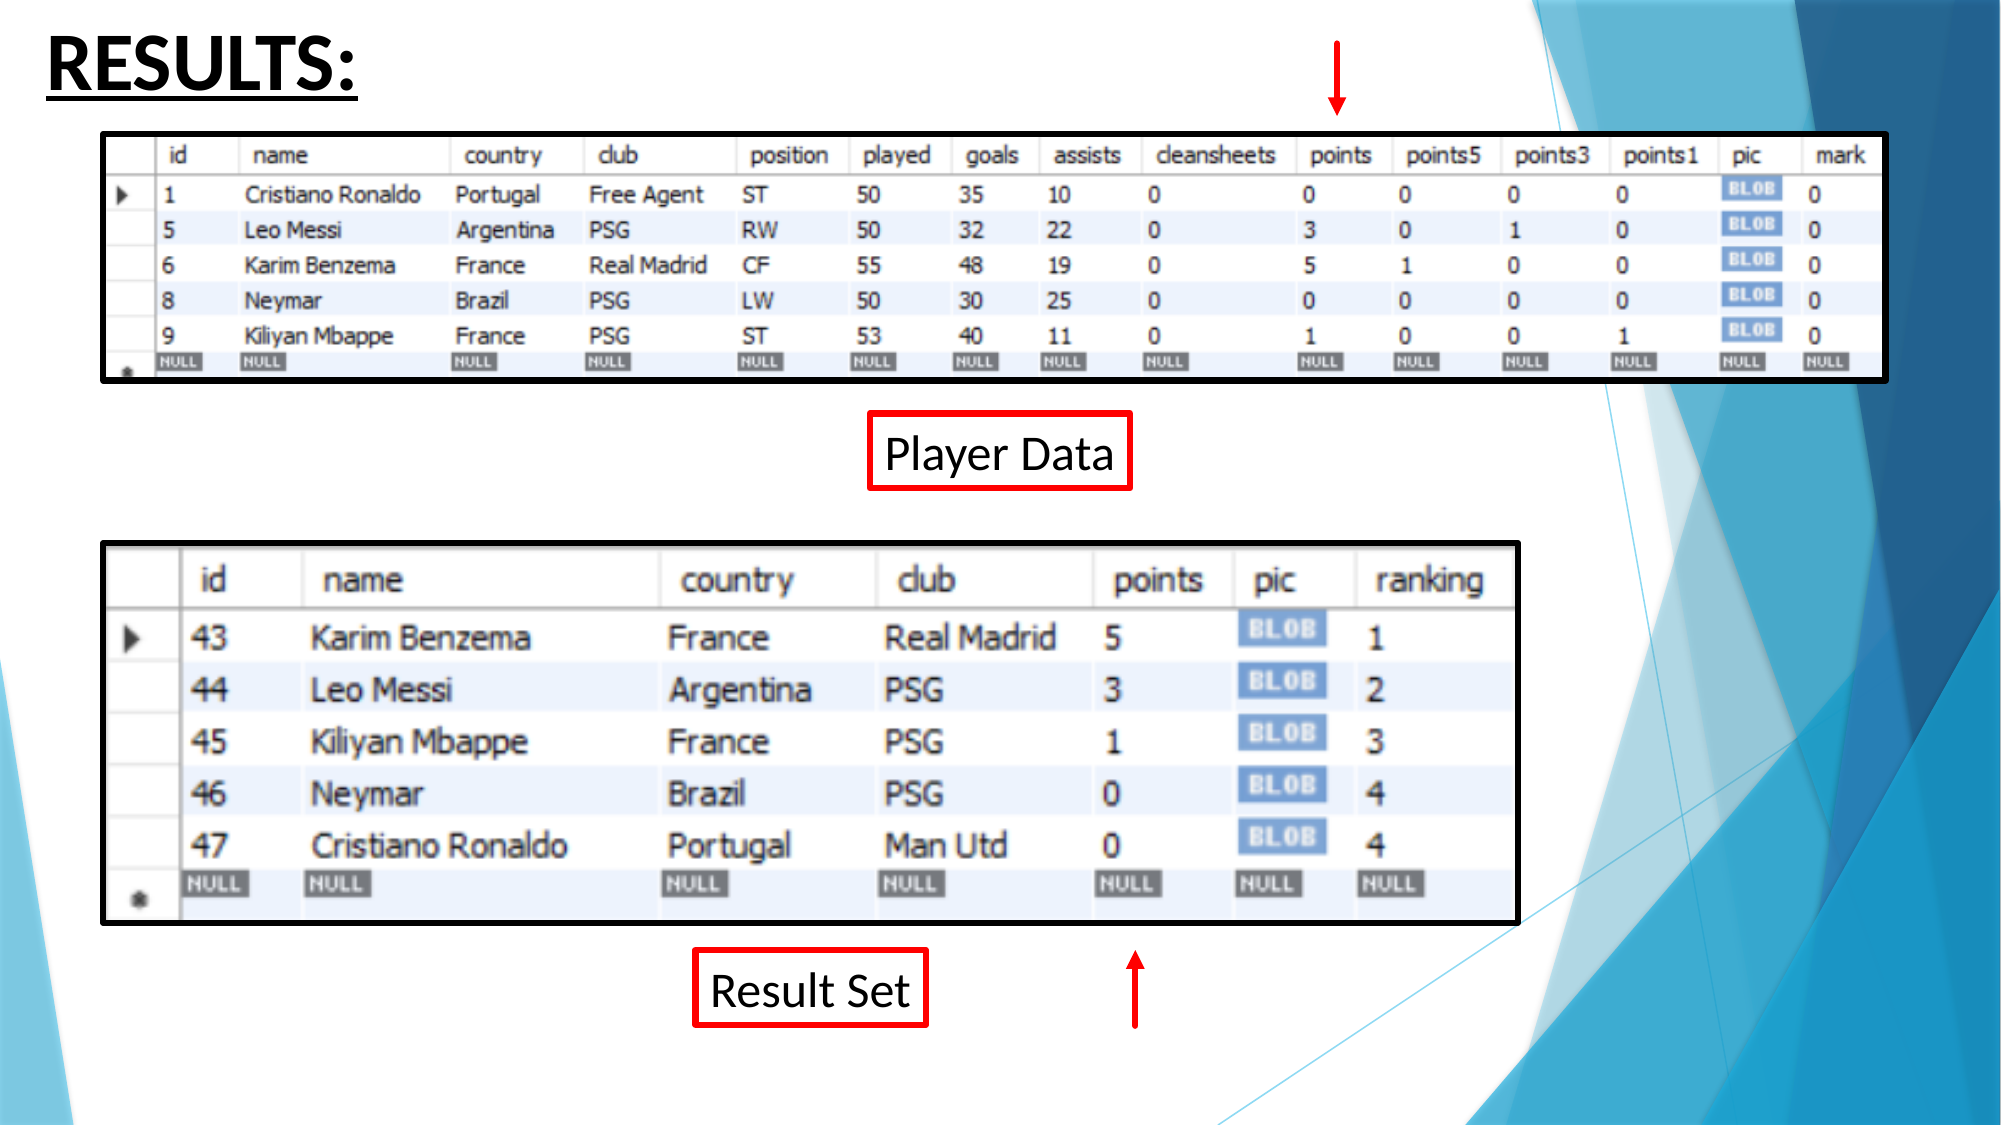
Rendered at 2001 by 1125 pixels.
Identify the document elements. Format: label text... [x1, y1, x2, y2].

text_box Result Set [695, 949, 926, 1025]
text_box RESULTS: [31, 0, 374, 115]
picture [105, 136, 1883, 378]
text_box Player Data [869, 413, 1131, 489]
picture [105, 545, 1516, 921]
